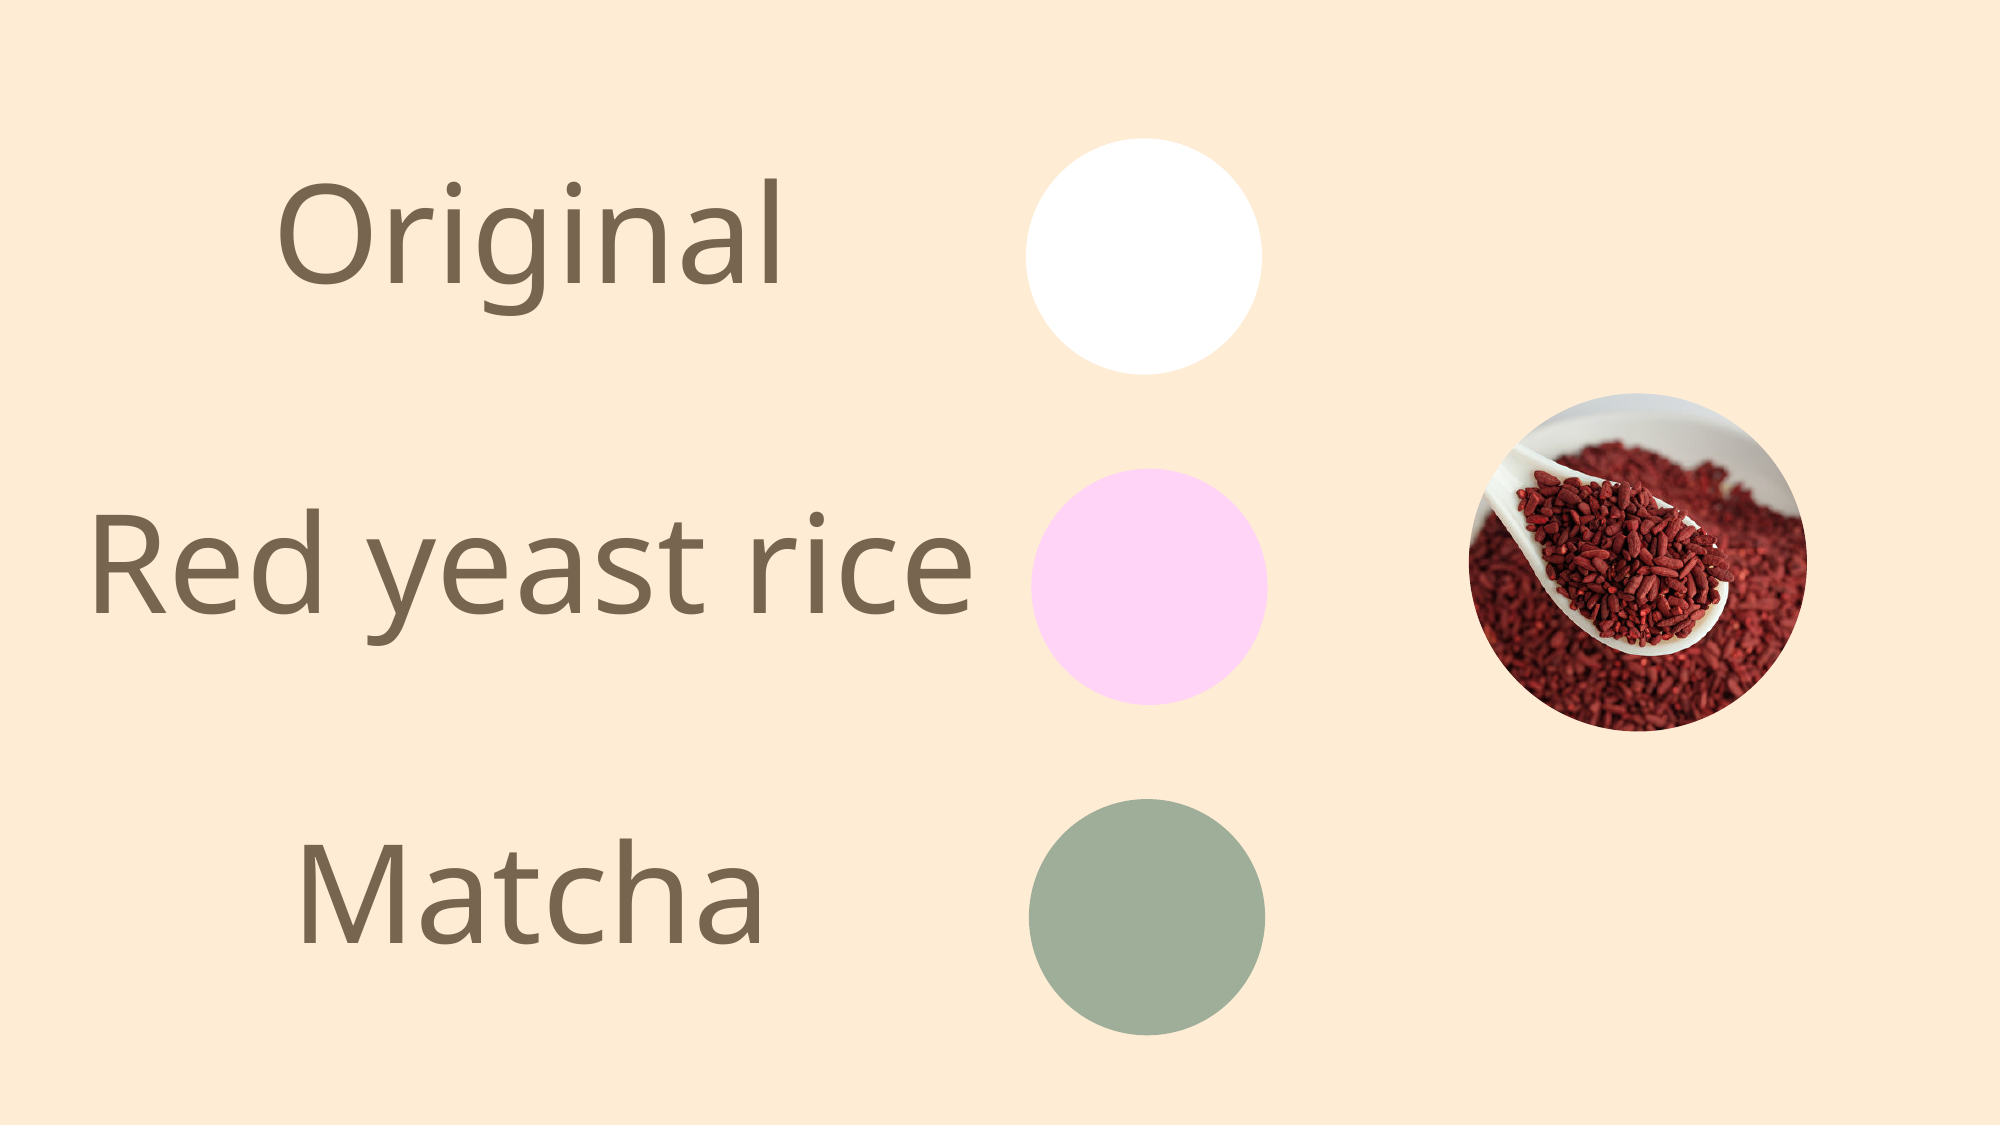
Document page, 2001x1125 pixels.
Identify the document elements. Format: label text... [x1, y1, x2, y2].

text_box Original Red yeast rice Matcha [0, 138, 1552, 978]
text_box [1030, 467, 1269, 706]
picture [1468, 393, 1807, 732]
text_box [1027, 798, 1267, 1037]
text_box [1024, 137, 1264, 376]
